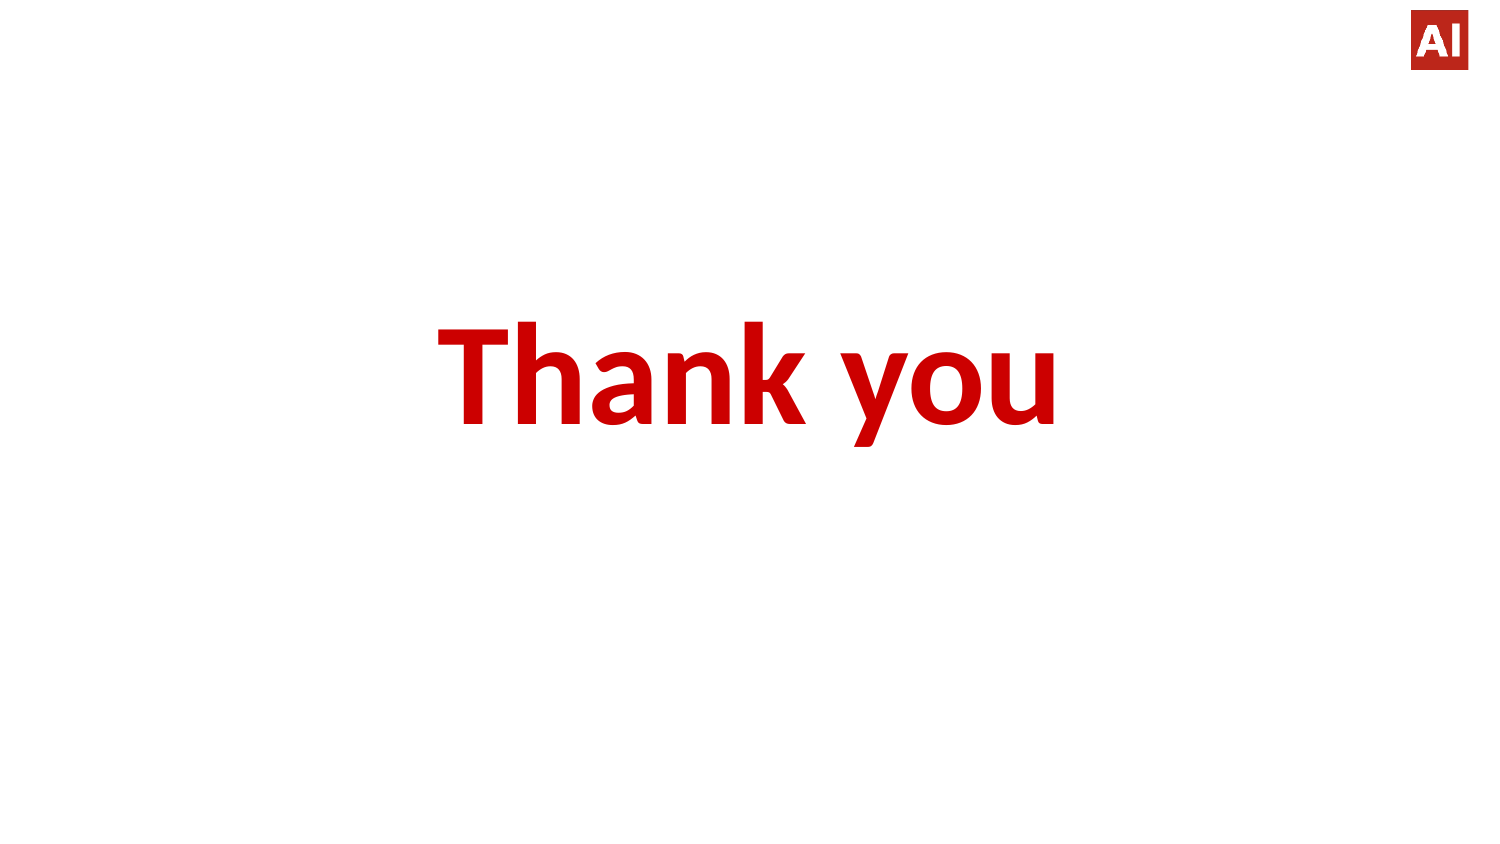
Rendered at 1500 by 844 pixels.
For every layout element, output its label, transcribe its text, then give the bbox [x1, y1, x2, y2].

text_box Thank you [406, 276, 1092, 454]
picture [1411, 10, 1469, 70]
